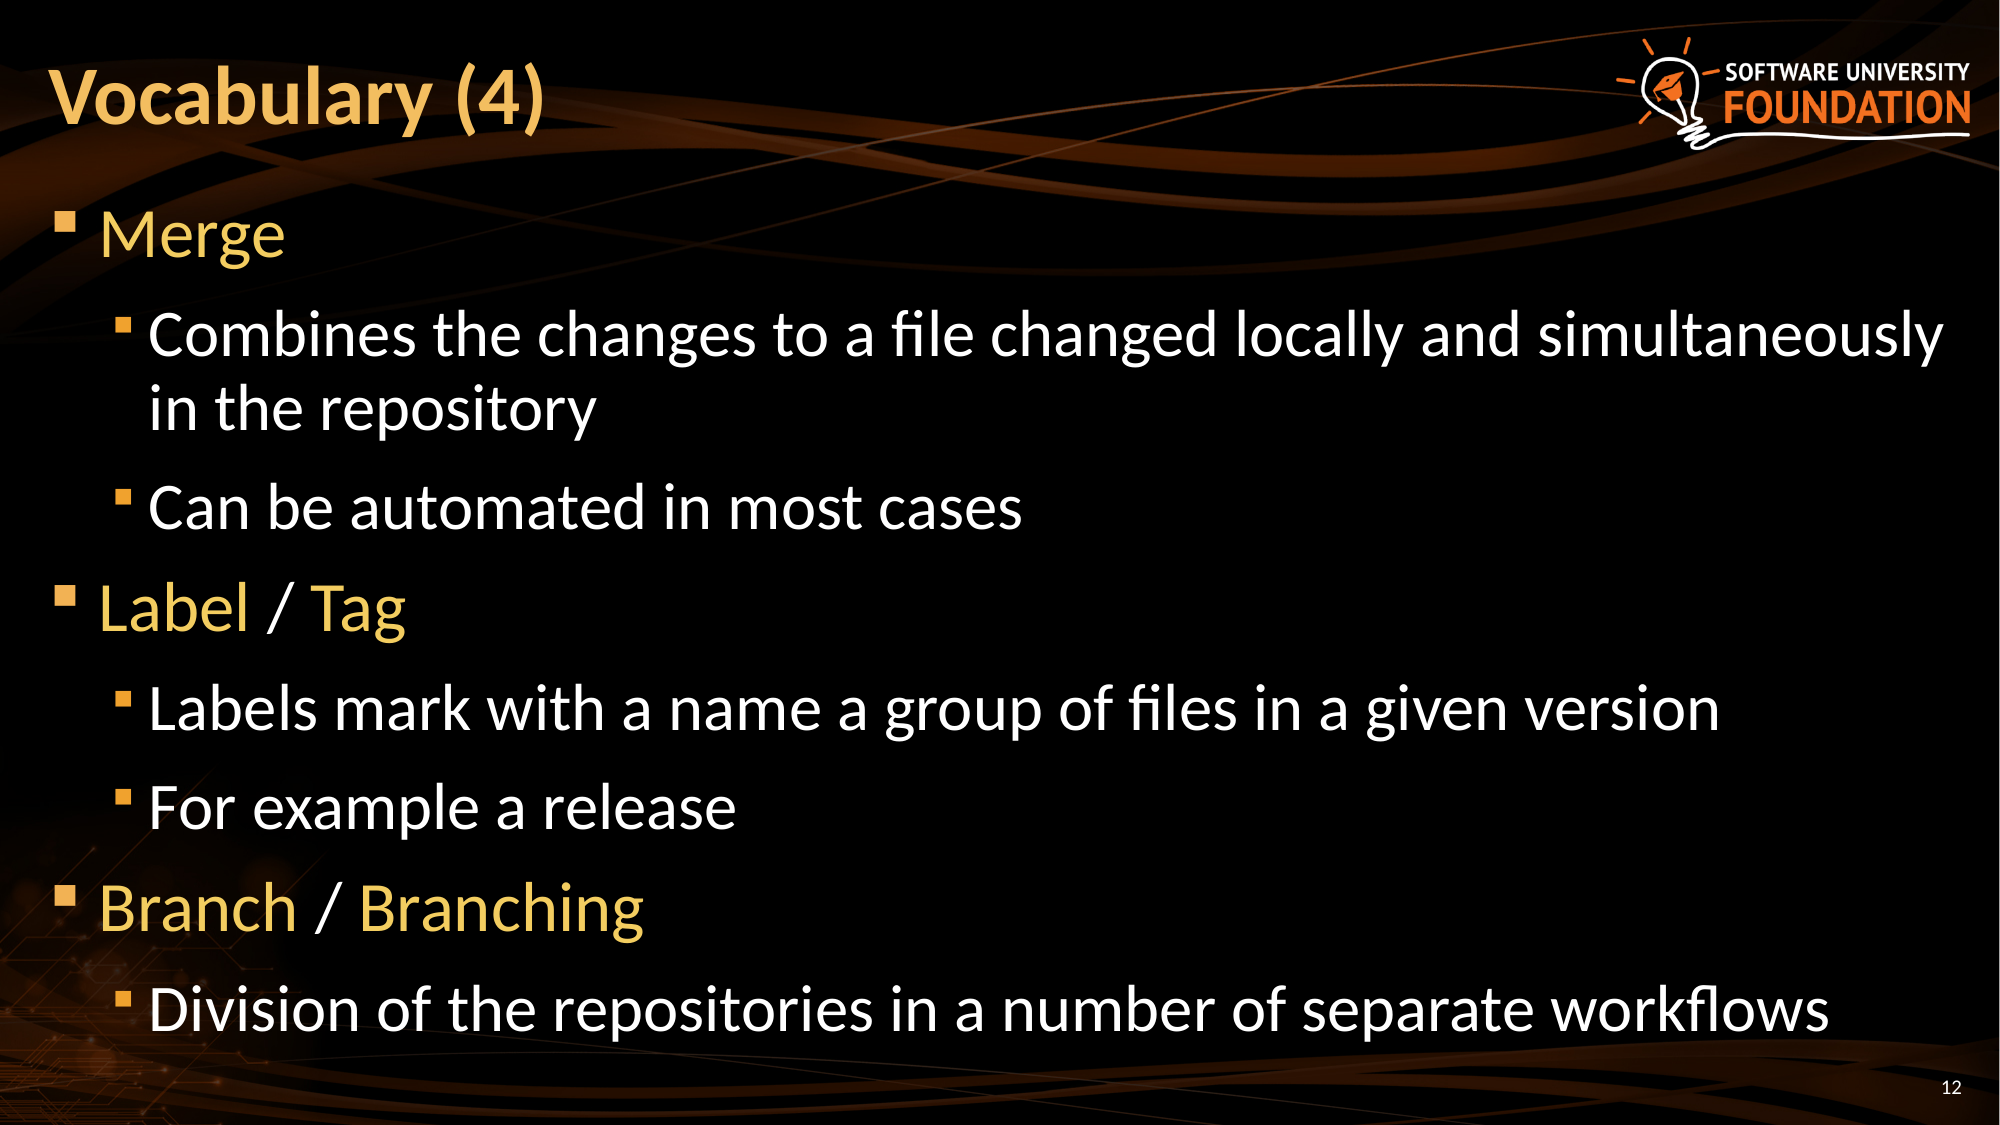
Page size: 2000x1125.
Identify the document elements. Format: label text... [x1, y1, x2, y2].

list Merge Combines the changes to a file changed locally and simultaneously in the repository Can be automated in most cases Label / Tag Labels mark with a name a group of files in a given version For example a release Branch / Branching Division of the repositories in a number of separate workflows [31, 188, 1968, 1103]
picture [0, 0, 2000, 1125]
title Vocabulary (4) [30, 6, 1602, 189]
